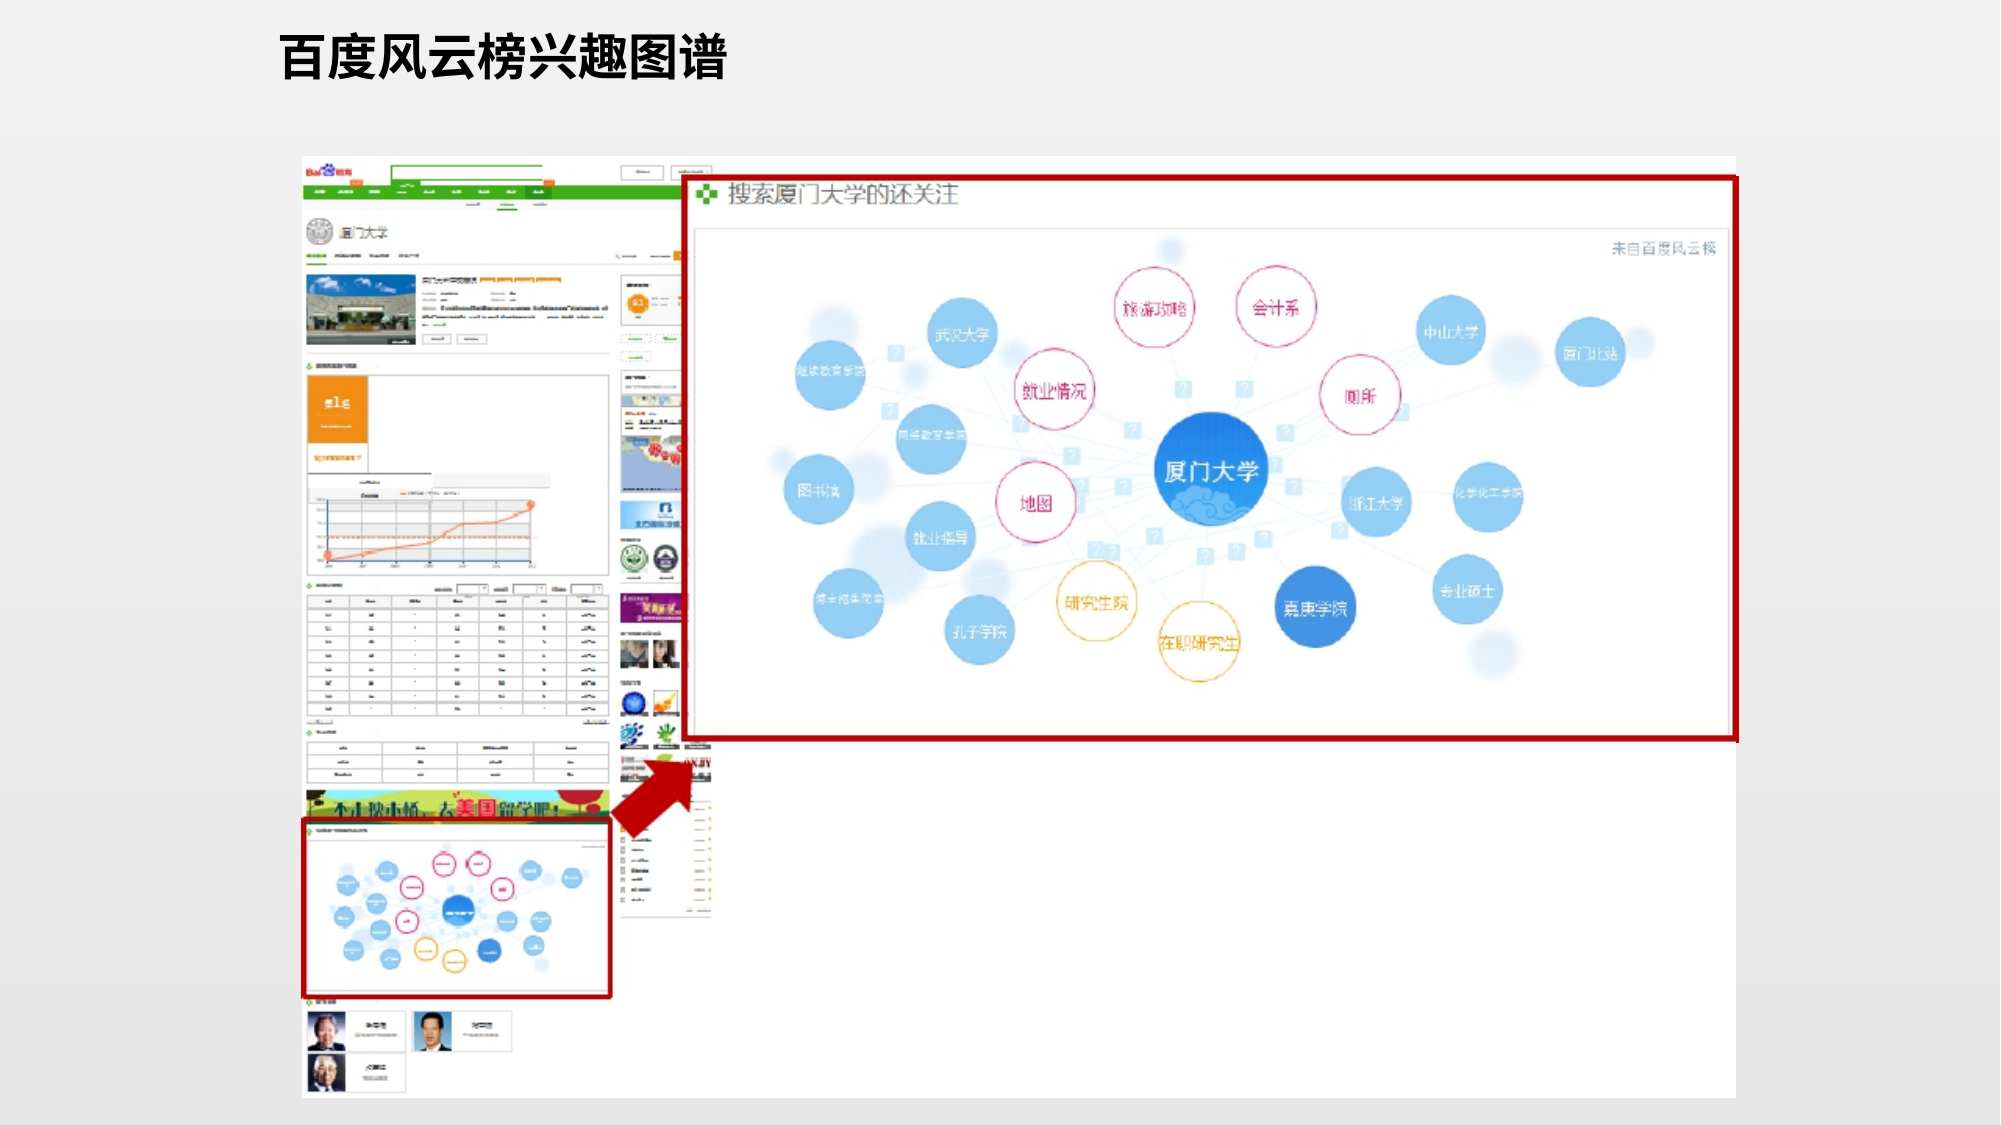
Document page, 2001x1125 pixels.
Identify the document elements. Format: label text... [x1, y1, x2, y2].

text_box 百度风云榜兴趣图谱 [277, 20, 729, 93]
picture [302, 156, 1736, 1098]
